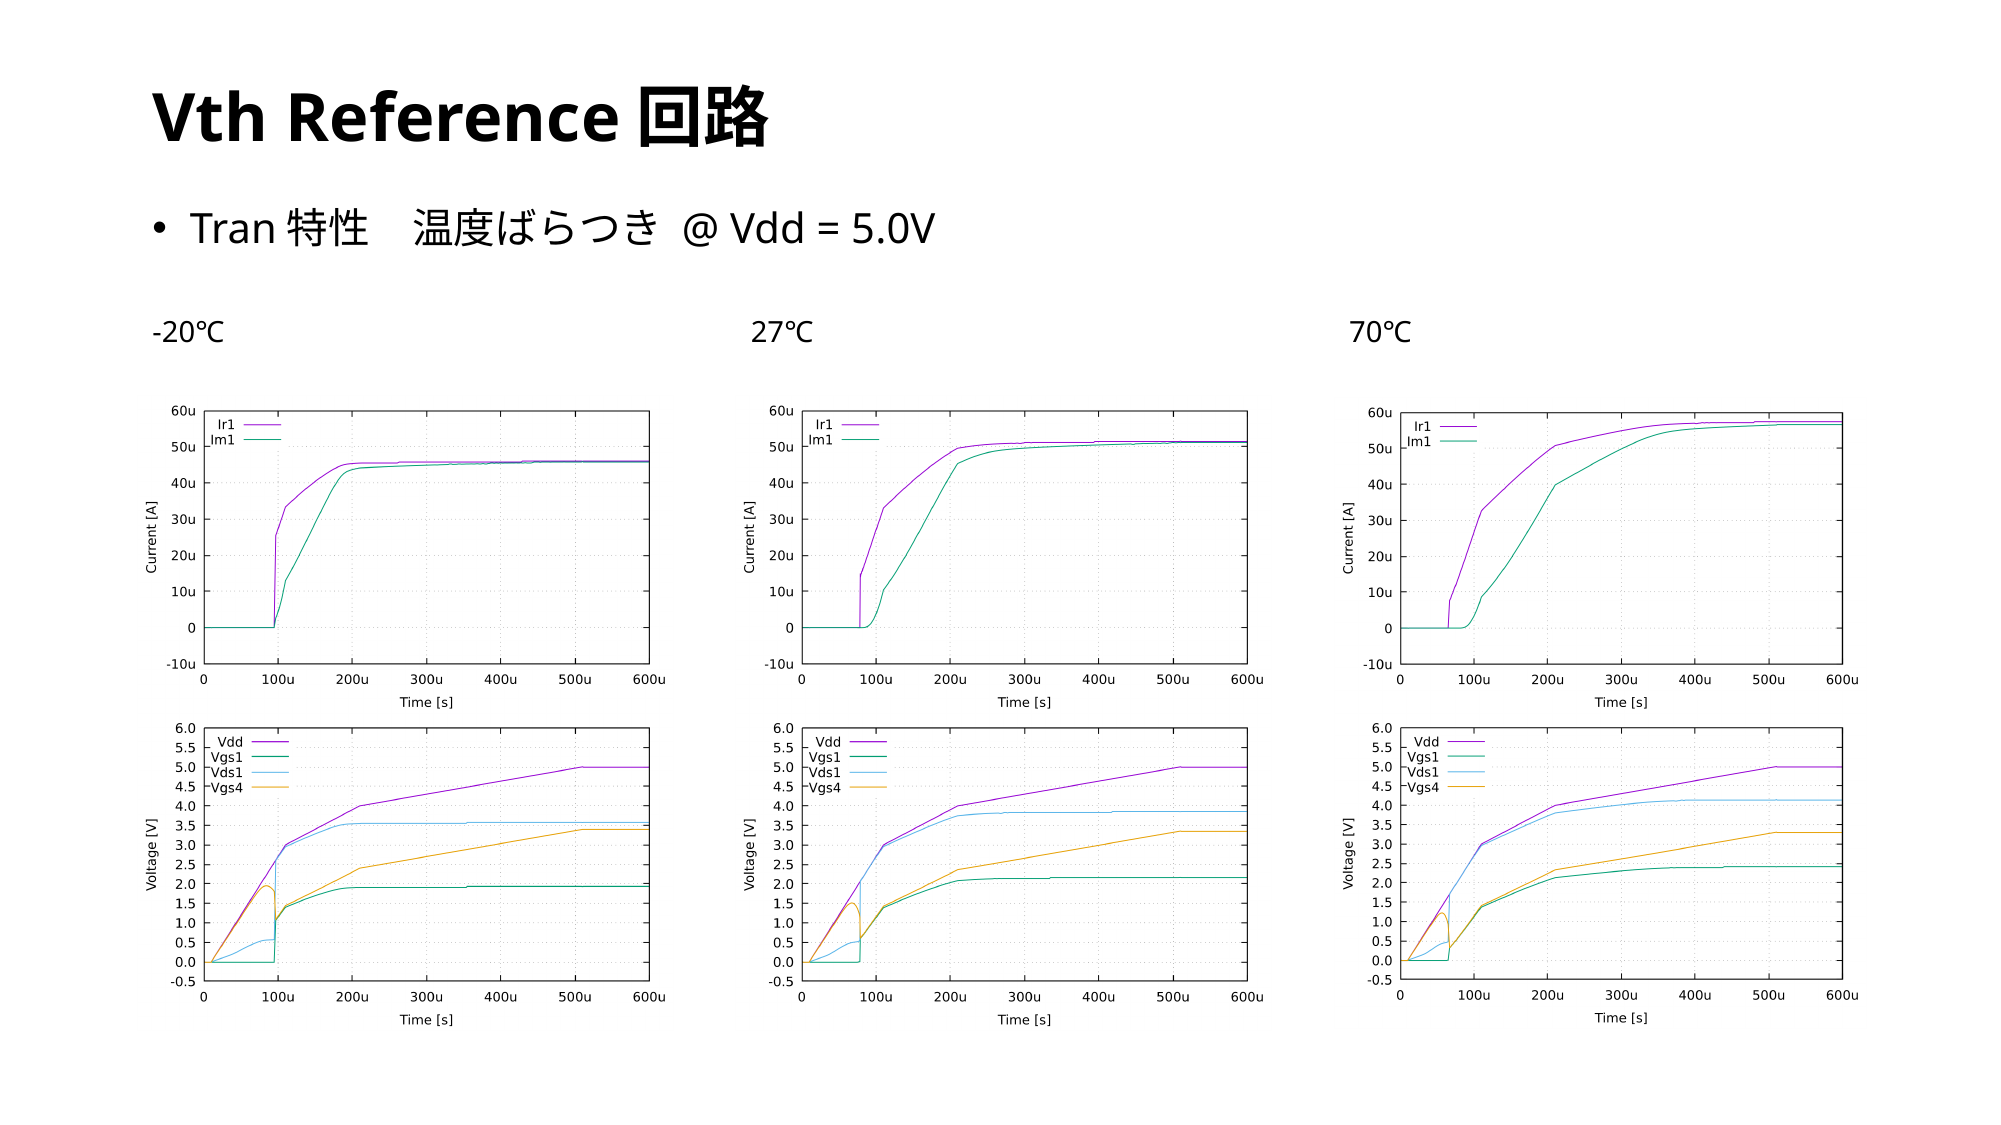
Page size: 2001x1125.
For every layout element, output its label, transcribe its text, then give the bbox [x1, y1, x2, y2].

title Vth Reference回路 [137, 59, 1863, 181]
picture [136, 394, 675, 1031]
picture [1333, 396, 1868, 1029]
picture [735, 394, 1273, 1031]
text_box -20℃ [137, 310, 537, 367]
text_box 27℃ [735, 310, 1135, 367]
list Tran特性 温度ばらつき @ Vdd = 5.0V [137, 200, 1863, 291]
text_box 70℃ [1334, 310, 1734, 367]
